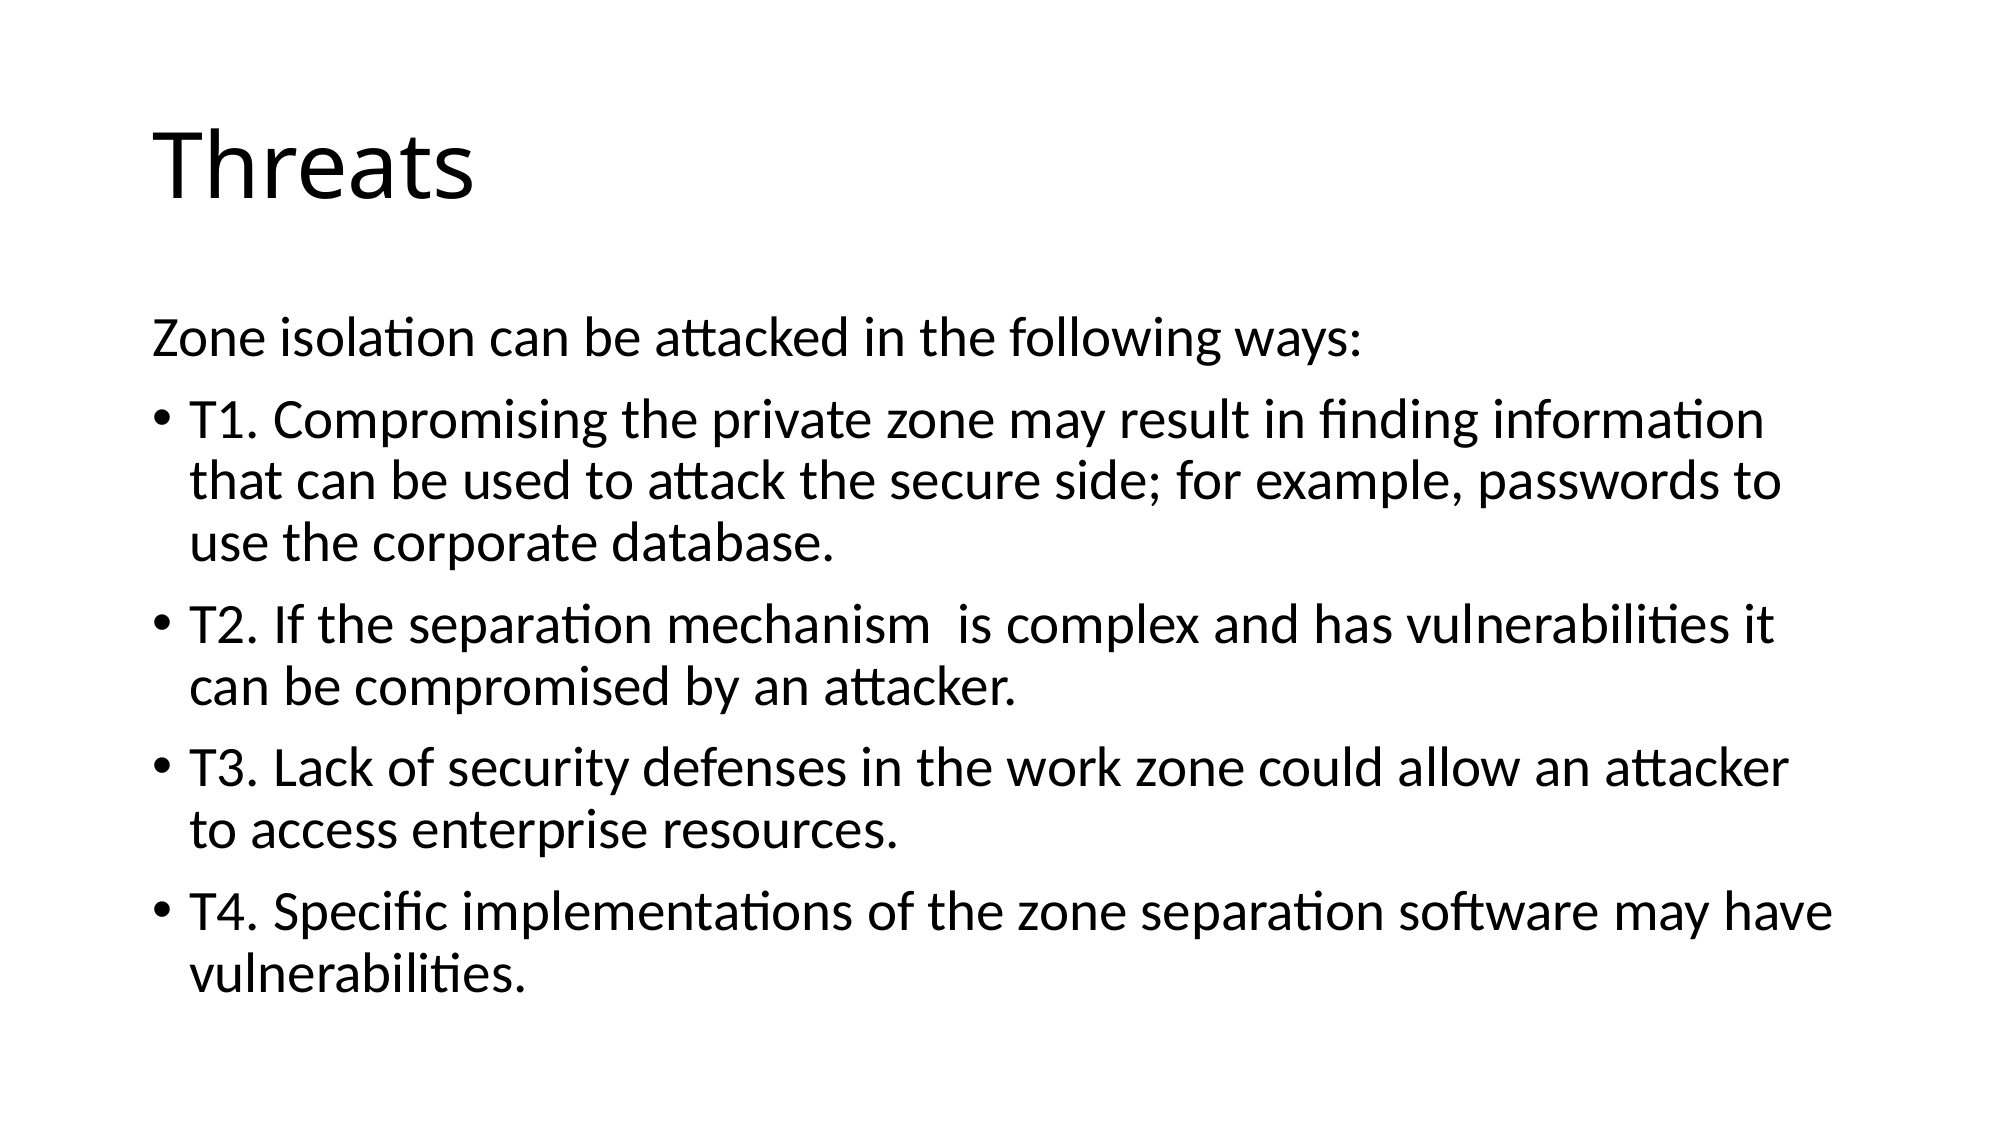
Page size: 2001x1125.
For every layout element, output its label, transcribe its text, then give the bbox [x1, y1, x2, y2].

title Threats [137, 59, 1863, 278]
list Zone isolation can be attacked in the following ways: T1. Compromising the private zone may result in finding information that can be used to attack the secure side; for example, passwords to use the corporate database. T2. If the separation mechanism is complex and has vulnerabilities it can be compromised by an attacker. T3. Lack of security defenses in the work zone could allow an attacker to access enterprise resources. T4. Specific implementations of the zone separation software may have vulnerabilities. [137, 299, 1863, 1014]
